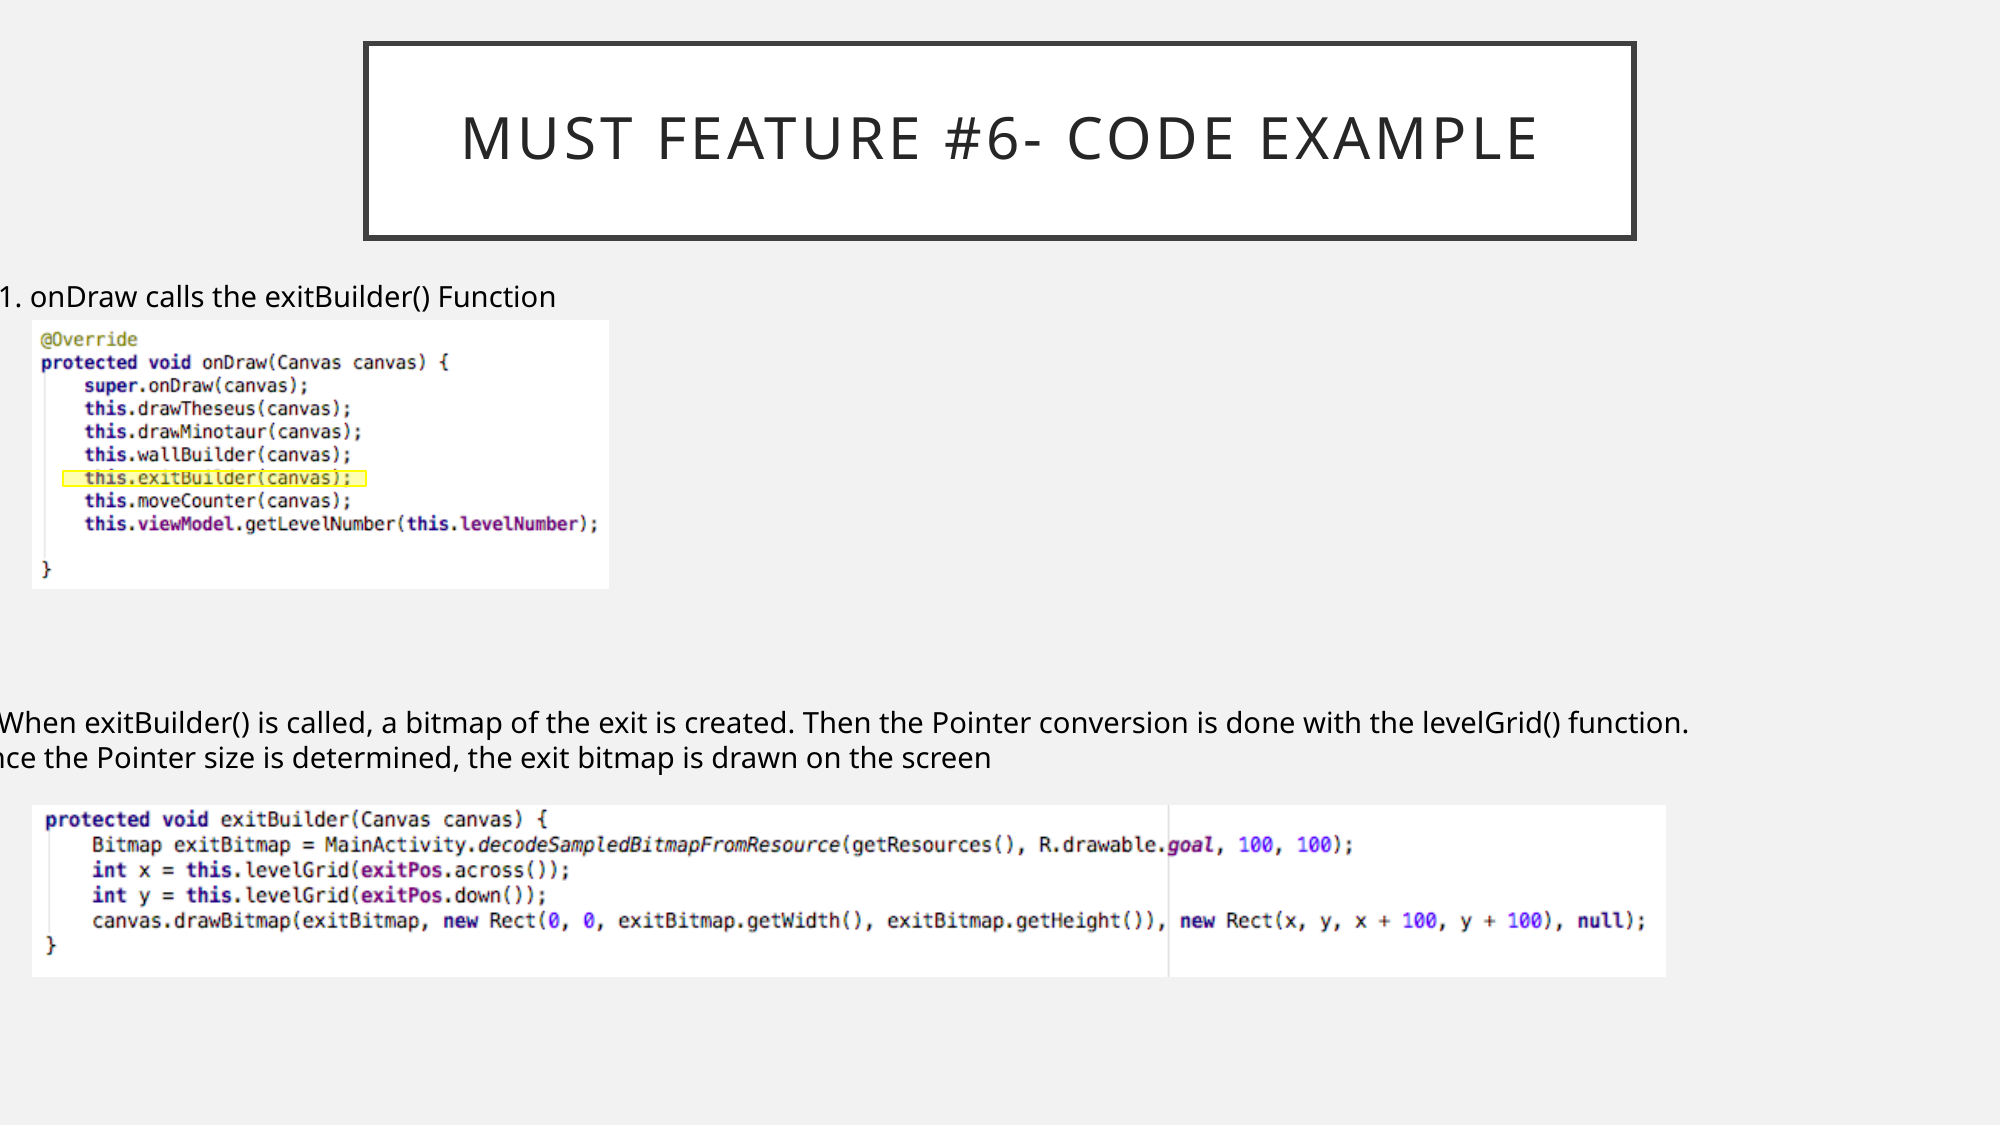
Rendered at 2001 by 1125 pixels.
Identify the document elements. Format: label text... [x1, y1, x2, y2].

title Must Feature #6- code example [363, 41, 1637, 241]
picture [32, 805, 1666, 977]
picture [32, 320, 609, 589]
text_box 1. onDraw calls the exitBuilder() Function [0, 270, 572, 321]
text_box 2. When exitBuilder() is called, a bitmap of the exit is created. Then the Pointer conversion is done with the levelGrid() function. Once the Pointer size is determined, the exit bitmap is drawn on the screen [0, 696, 1706, 782]
